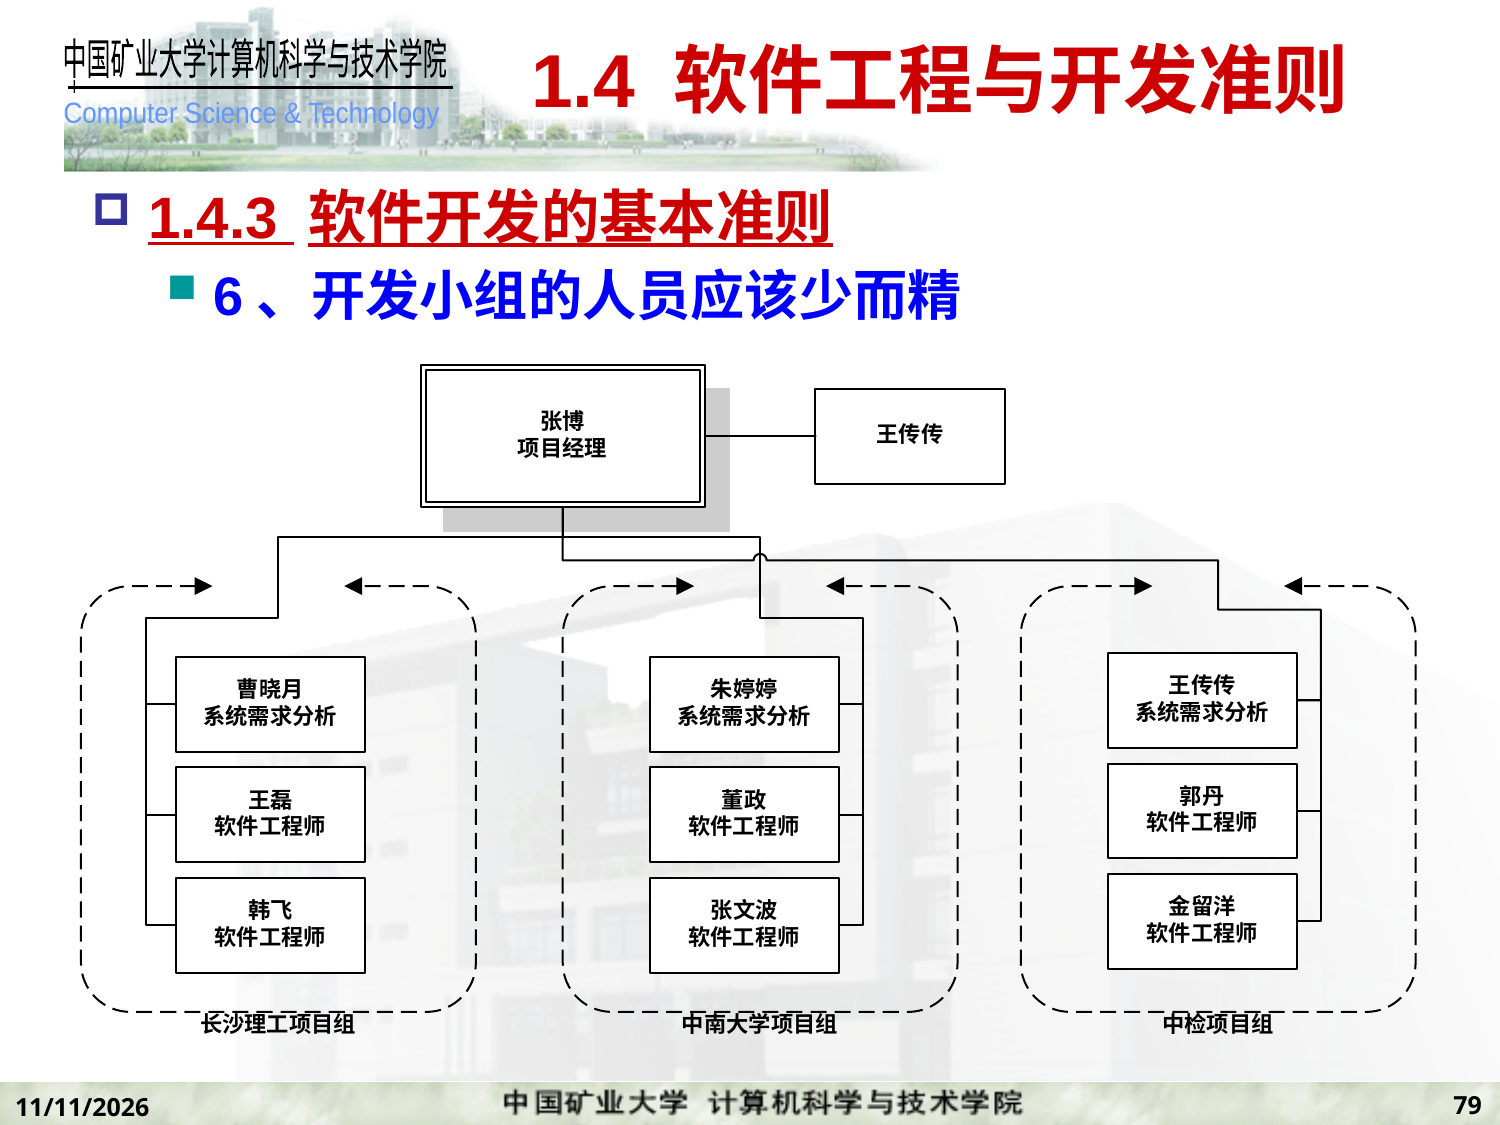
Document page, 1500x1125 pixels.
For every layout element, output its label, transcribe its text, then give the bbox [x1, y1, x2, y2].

picture [64, 0, 954, 175]
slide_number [0, 1083, 313, 1125]
list 1.4.3 软件开发的基本准则 6、开发小组的人员应该少而精 [76, 172, 1428, 1006]
slide_number 79 [1364, 1082, 1500, 1125]
title 1.4 软件工程与开发准则 [478, 14, 1402, 141]
picture [76, 50, 82, 60]
picture [67, 50, 73, 60]
picture [0, 1082, 1364, 1125]
picture [76, 360, 1421, 1043]
